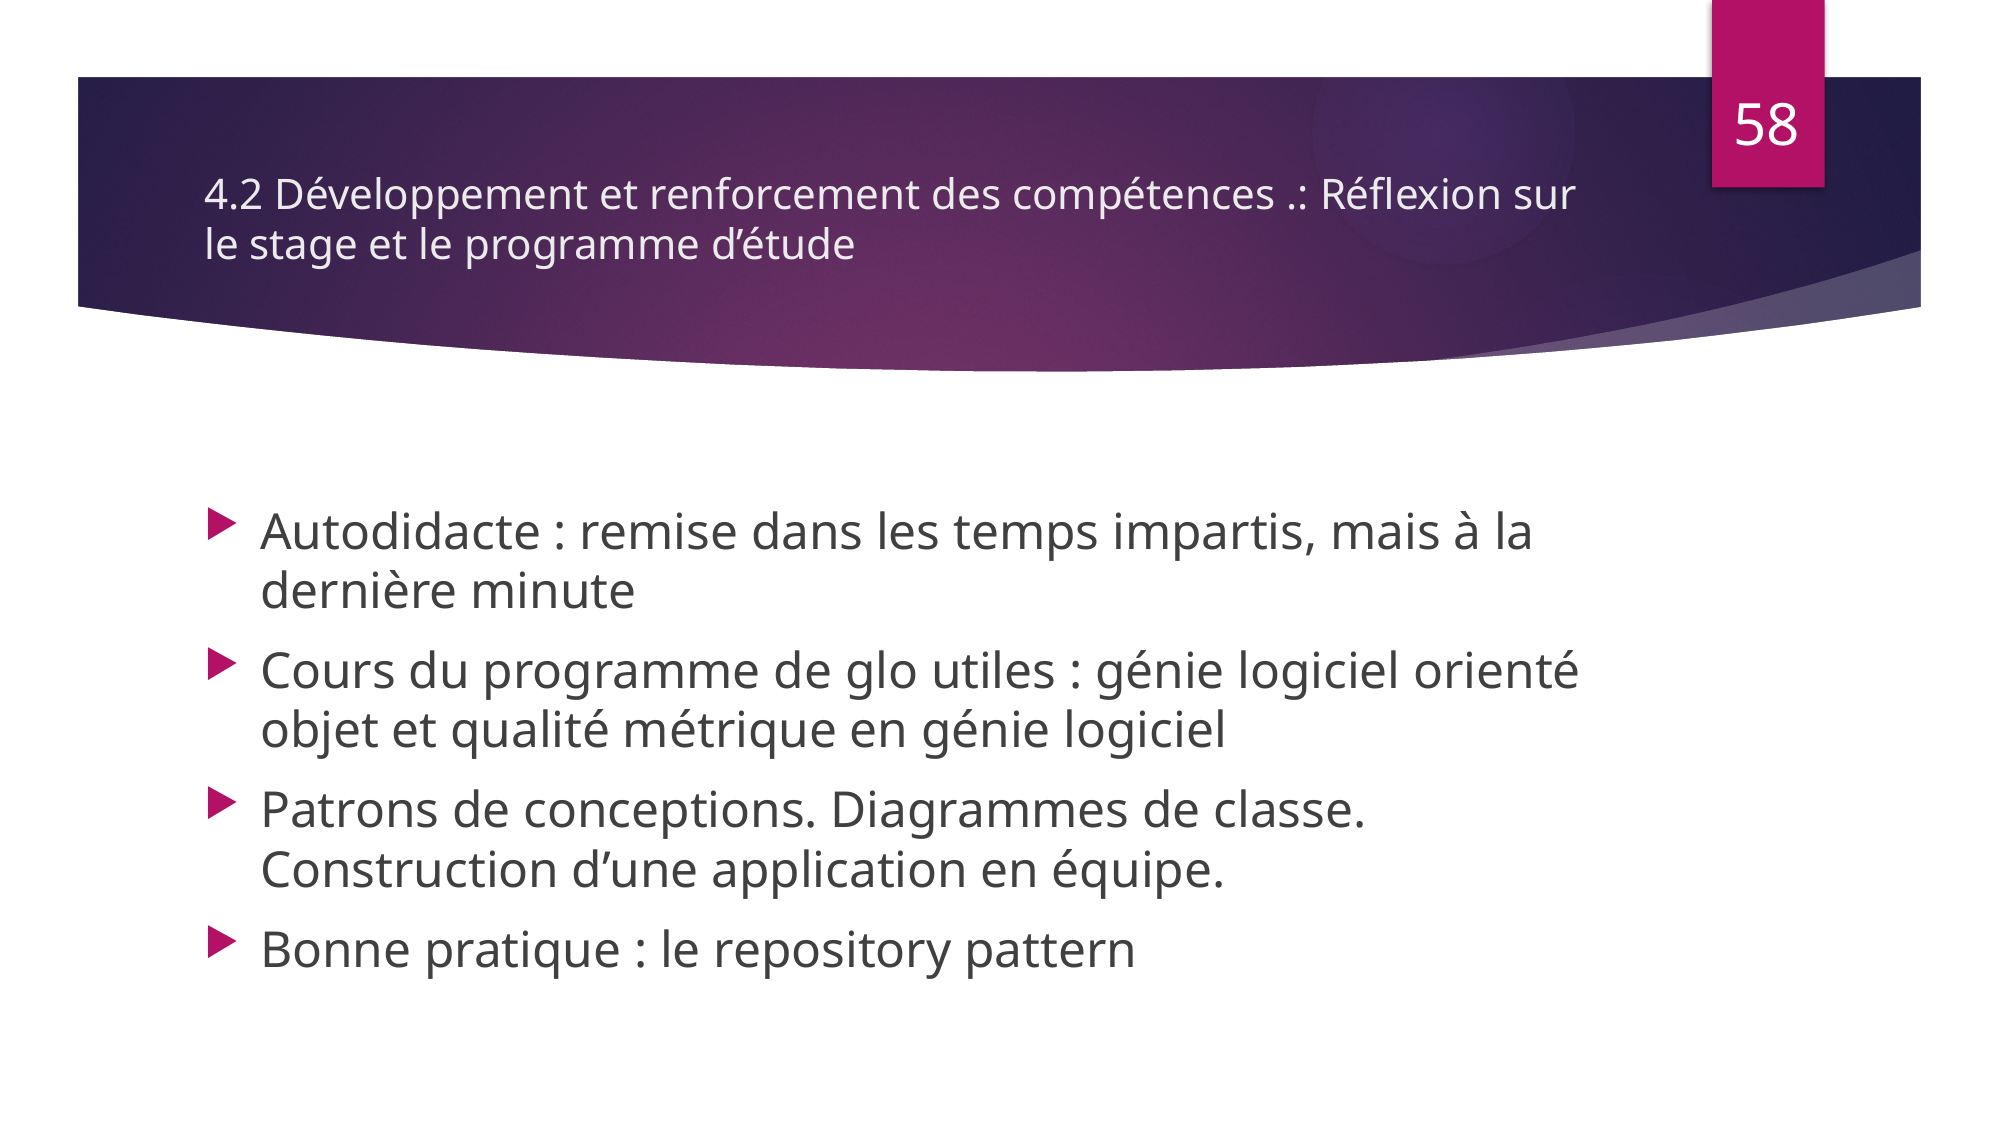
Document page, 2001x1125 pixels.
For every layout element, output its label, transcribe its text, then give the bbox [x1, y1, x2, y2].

title 4.2 Développement et renforcement des compétences .: Réflexion sur le stage et le programme d’étude [189, 159, 1627, 276]
slide_number 58 [1698, 48, 1836, 175]
list Autodidacte : remise dans les temps impartis, mais à la dernière minute Cours du programme de glo utiles : génie logiciel orienté objet et qualité métrique en génie logiciel Patrons de conceptions. Diagrammes de classe. Construction d’une application en équipe. Bonne pratique : le repository pattern [189, 427, 1638, 988]
